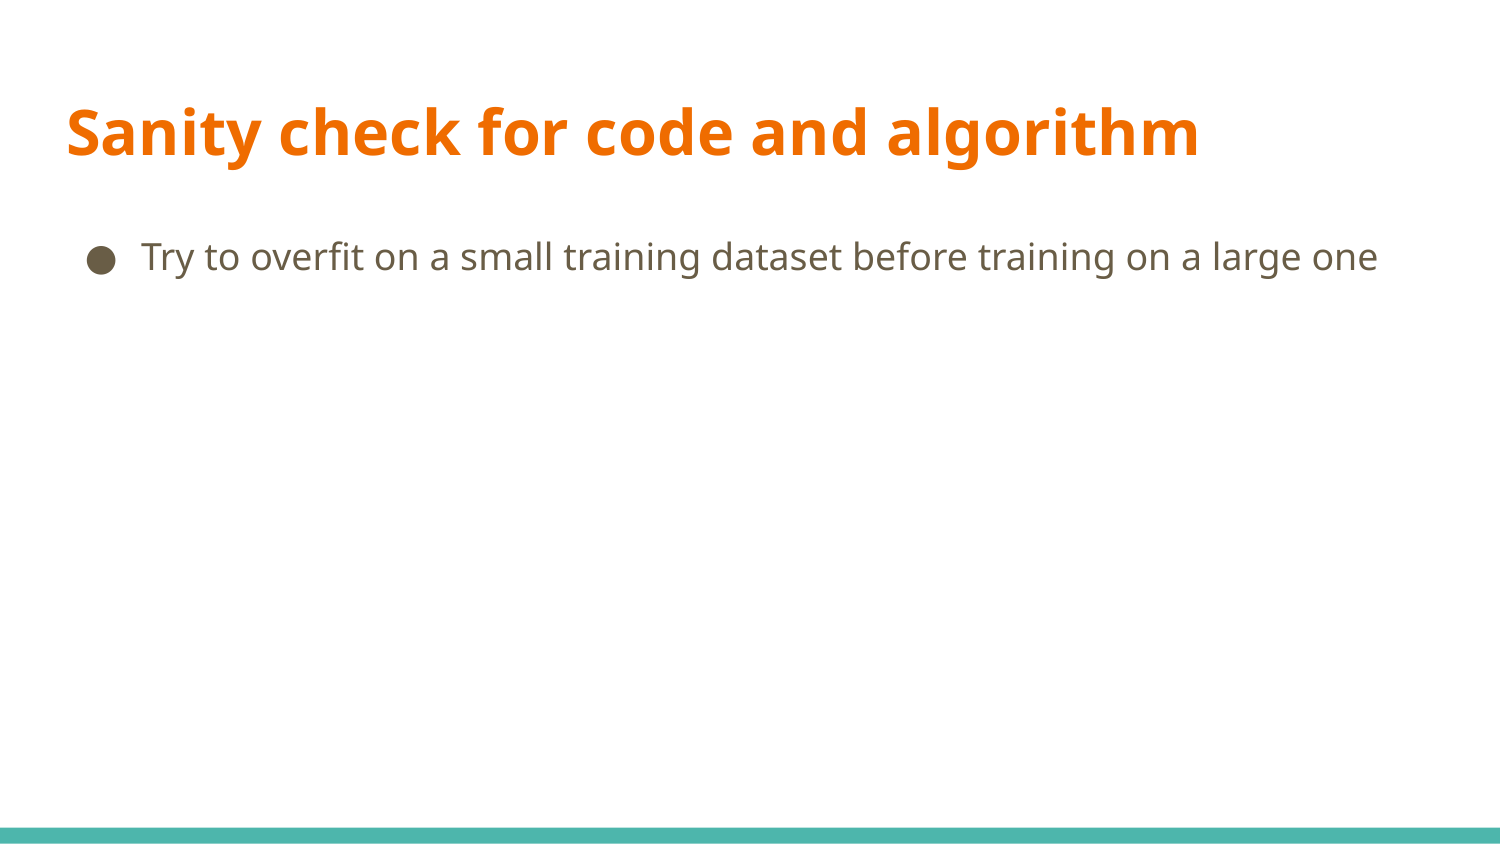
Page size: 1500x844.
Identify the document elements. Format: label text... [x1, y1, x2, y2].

title Sanity check for code and algorithm [51, 72, 1449, 189]
list Try to overfit on a small training dataset before training on a large one [51, 207, 1449, 750]
